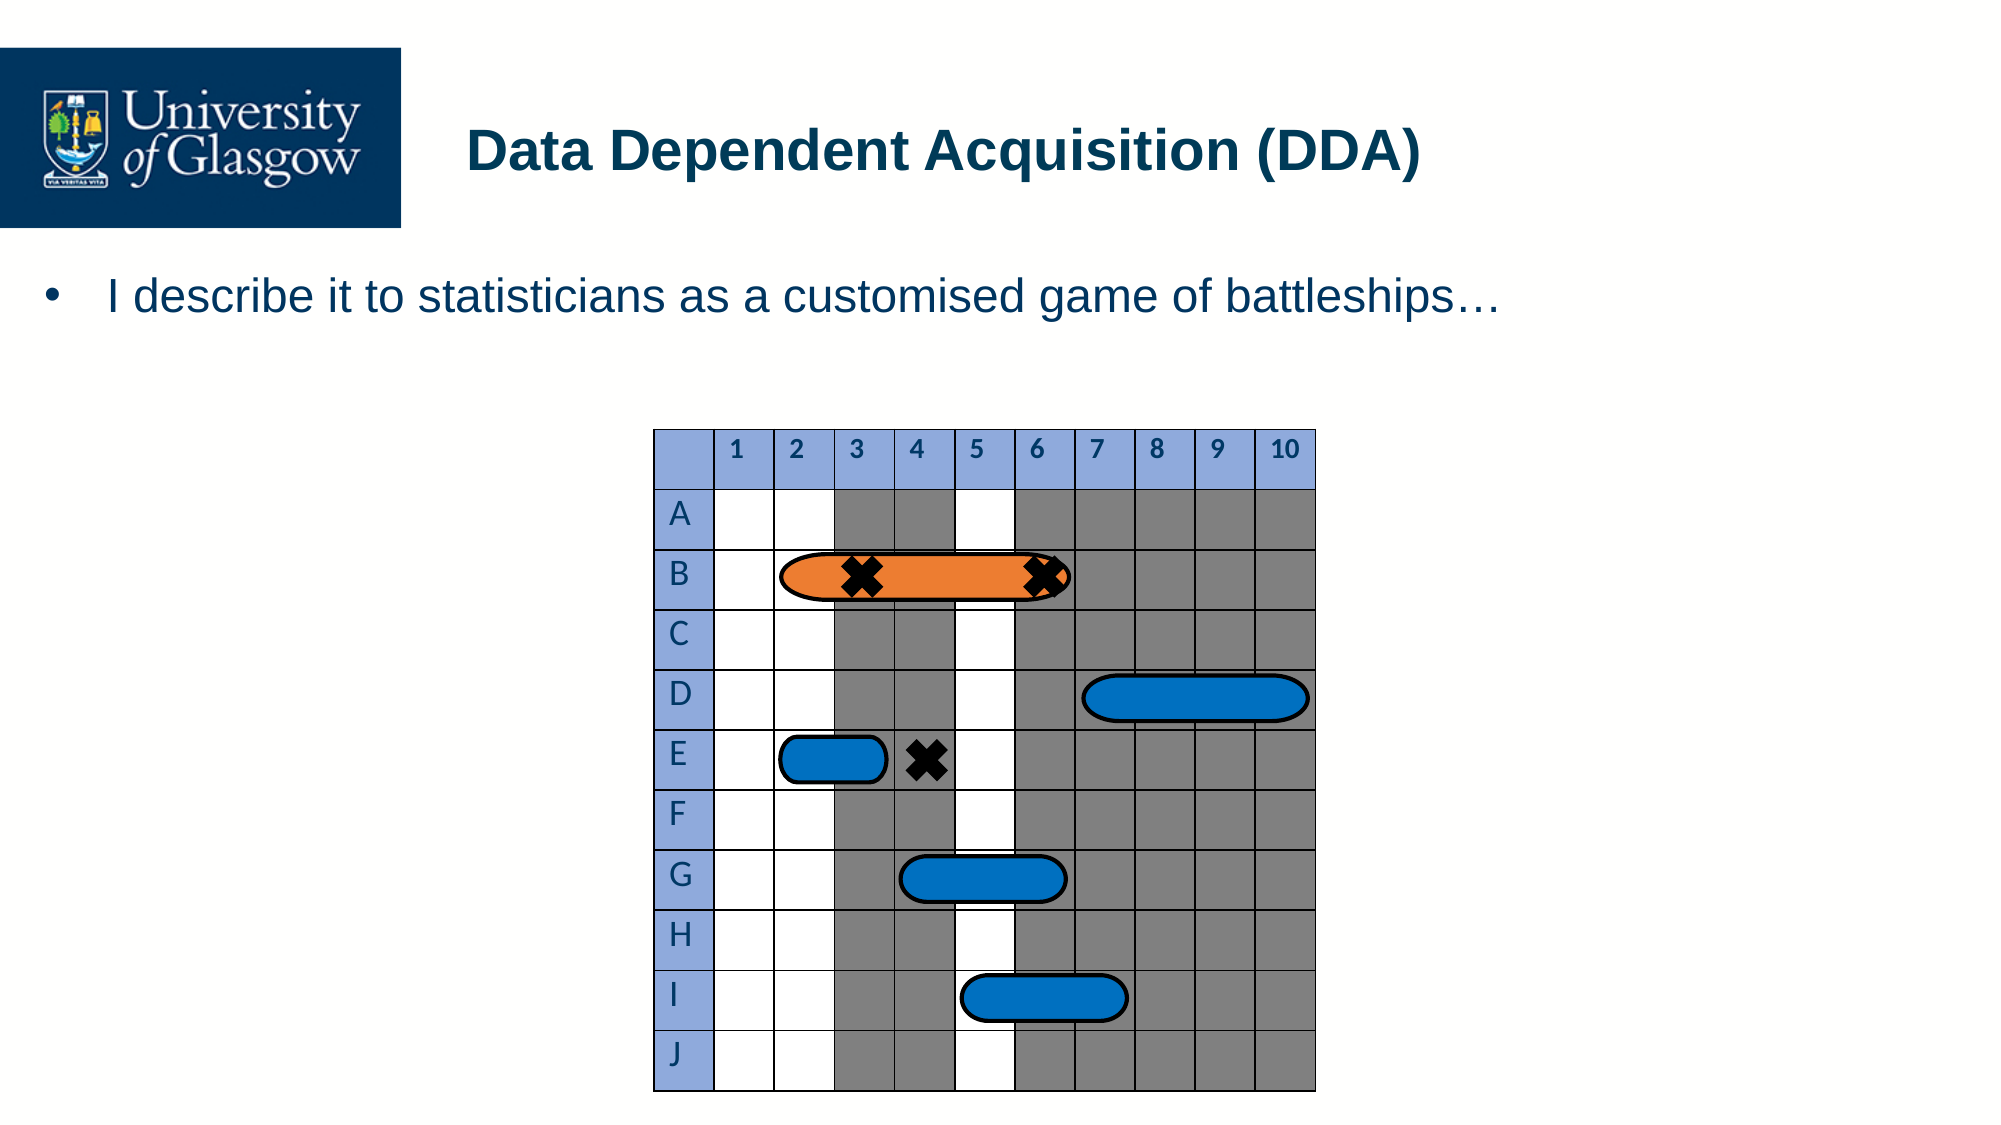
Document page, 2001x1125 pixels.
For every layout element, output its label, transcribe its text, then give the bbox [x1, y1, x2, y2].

table_cell C [655, 611, 713, 669]
table_header 9 [1196, 430, 1254, 489]
table_cell [895, 1031, 954, 1090]
table_cell [1196, 1031, 1254, 1090]
table_cell [715, 551, 773, 609]
table_cell [1076, 551, 1134, 609]
table_header 6 [1016, 430, 1074, 489]
table_cell [775, 731, 834, 789]
table_cell [1256, 1031, 1315, 1090]
table_cell D [655, 671, 713, 729]
table_cell [1016, 490, 1074, 549]
table_cell [1136, 551, 1194, 609]
text_box [842, 556, 882, 597]
text_box [781, 554, 1052, 600]
table_cell [775, 671, 834, 729]
table_cell [775, 851, 834, 909]
table_cell [1076, 731, 1134, 789]
table_cell [1076, 671, 1134, 729]
table_cell [895, 731, 954, 789]
table_cell [1016, 911, 1074, 970]
table_cell [715, 671, 773, 729]
table_cell [956, 731, 1014, 789]
table_cell [1256, 611, 1315, 669]
title Data Dependent Acquisition (DDA) [451, 115, 1963, 262]
table_cell [956, 490, 1014, 549]
table_cell [1076, 911, 1134, 970]
table_cell F [655, 791, 713, 849]
table_cell [715, 611, 773, 669]
text_box [1055, 567, 1070, 590]
table_cell [956, 971, 1014, 1030]
table_cell [1016, 791, 1074, 849]
table_cell [835, 1031, 894, 1090]
table_cell [1136, 611, 1194, 669]
table_cell [1196, 851, 1254, 909]
table_header 7 [1076, 430, 1134, 489]
table_cell [1136, 911, 1194, 970]
table_cell H [655, 911, 713, 970]
table_cell [1256, 791, 1315, 849]
table_cell [1136, 1031, 1194, 1090]
text_box [1024, 556, 1065, 597]
table_cell [835, 911, 894, 970]
table_cell [775, 551, 834, 609]
table_cell [1016, 731, 1074, 789]
text_box [900, 856, 1066, 902]
table_cell [1136, 490, 1194, 549]
table_cell [1016, 551, 1074, 609]
list I describe it to statisticians as a customised game of battleships… [29, 263, 1963, 372]
table_cell [1016, 1021, 1074, 1030]
table_cell [1076, 791, 1134, 849]
table_cell [835, 611, 894, 669]
table_cell [1136, 731, 1194, 789]
table_cell [956, 600, 1014, 609]
table_cell [715, 911, 773, 970]
table_cell [775, 490, 834, 549]
table_cell [956, 791, 1014, 849]
table_cell [1136, 791, 1194, 849]
table_cell E [655, 731, 713, 789]
table_cell [895, 600, 954, 609]
table_header 4 [895, 430, 954, 489]
text_box [780, 736, 887, 783]
table_cell [1076, 490, 1134, 549]
table_cell [1196, 671, 1254, 675]
table_cell [1196, 971, 1254, 1030]
table_cell [956, 902, 1014, 909]
table_cell [1016, 851, 1074, 909]
table_cell [835, 791, 894, 849]
table_header 8 [1136, 430, 1194, 489]
table_cell [956, 911, 1014, 970]
table_cell [835, 731, 894, 789]
table_cell [1136, 851, 1194, 909]
table_cell [1136, 671, 1194, 675]
table_cell [1256, 490, 1315, 549]
table_cell [895, 851, 954, 909]
table_cell [895, 671, 954, 729]
table_cell [1256, 551, 1315, 609]
table_cell [1196, 791, 1254, 849]
table_cell [1256, 851, 1315, 909]
table_cell G [655, 851, 713, 909]
table_cell [1016, 971, 1074, 975]
table_header 3 [835, 430, 894, 489]
table_cell [775, 1031, 834, 1090]
table_cell [895, 611, 954, 669]
table_cell [956, 1031, 1014, 1090]
table_cell [1256, 731, 1315, 789]
table_cell [1196, 551, 1254, 609]
table_cell [1136, 971, 1194, 1030]
table_header 10 [1256, 430, 1315, 489]
table_cell [835, 600, 894, 609]
table_cell [775, 971, 834, 1030]
table_cell [1076, 611, 1134, 669]
table_cell [715, 490, 773, 549]
text_box [907, 740, 947, 780]
table_cell [956, 851, 1014, 856]
table_cell [1076, 1031, 1134, 1090]
table_header 1 [715, 430, 773, 489]
table_cell [1076, 971, 1134, 1030]
table_cell [1016, 611, 1074, 669]
table_cell [715, 971, 773, 1030]
table_cell [895, 971, 954, 1030]
text_box [1083, 675, 1308, 722]
table_cell [1256, 911, 1315, 970]
table_cell [835, 490, 894, 549]
table_cell [895, 791, 954, 849]
text_box [961, 975, 1127, 1021]
table_cell [1196, 490, 1254, 549]
table_cell [1256, 971, 1315, 1030]
table_cell [956, 671, 1014, 729]
table_cell J [655, 1031, 713, 1090]
table_cell [715, 1031, 773, 1090]
table_cell [715, 731, 773, 789]
table_cell [1196, 611, 1254, 669]
picture [0, 0, 2000, 1125]
table_header 5 [956, 430, 1014, 489]
table_cell [956, 611, 1014, 669]
table_cell [1196, 911, 1254, 970]
table_cell [835, 851, 894, 909]
table_cell [835, 671, 894, 729]
table_cell [895, 911, 954, 970]
table_cell [775, 611, 834, 669]
table_cell B [655, 551, 713, 609]
table_cell [715, 851, 773, 909]
table_cell [1016, 671, 1074, 729]
table_cell [775, 911, 834, 970]
table_cell A [655, 490, 713, 549]
table_cell [775, 791, 834, 849]
table_header 2 [775, 430, 834, 489]
table_cell [1136, 722, 1194, 729]
table_cell [1076, 851, 1134, 909]
table_cell [1196, 722, 1254, 729]
table_cell [835, 971, 894, 1030]
table_cell [1016, 1031, 1074, 1090]
table_cell I [655, 971, 713, 1030]
table_header [655, 430, 713, 489]
table_cell [715, 791, 773, 849]
table_cell [1196, 731, 1254, 789]
table_cell [1256, 671, 1315, 729]
table_cell [895, 490, 954, 549]
